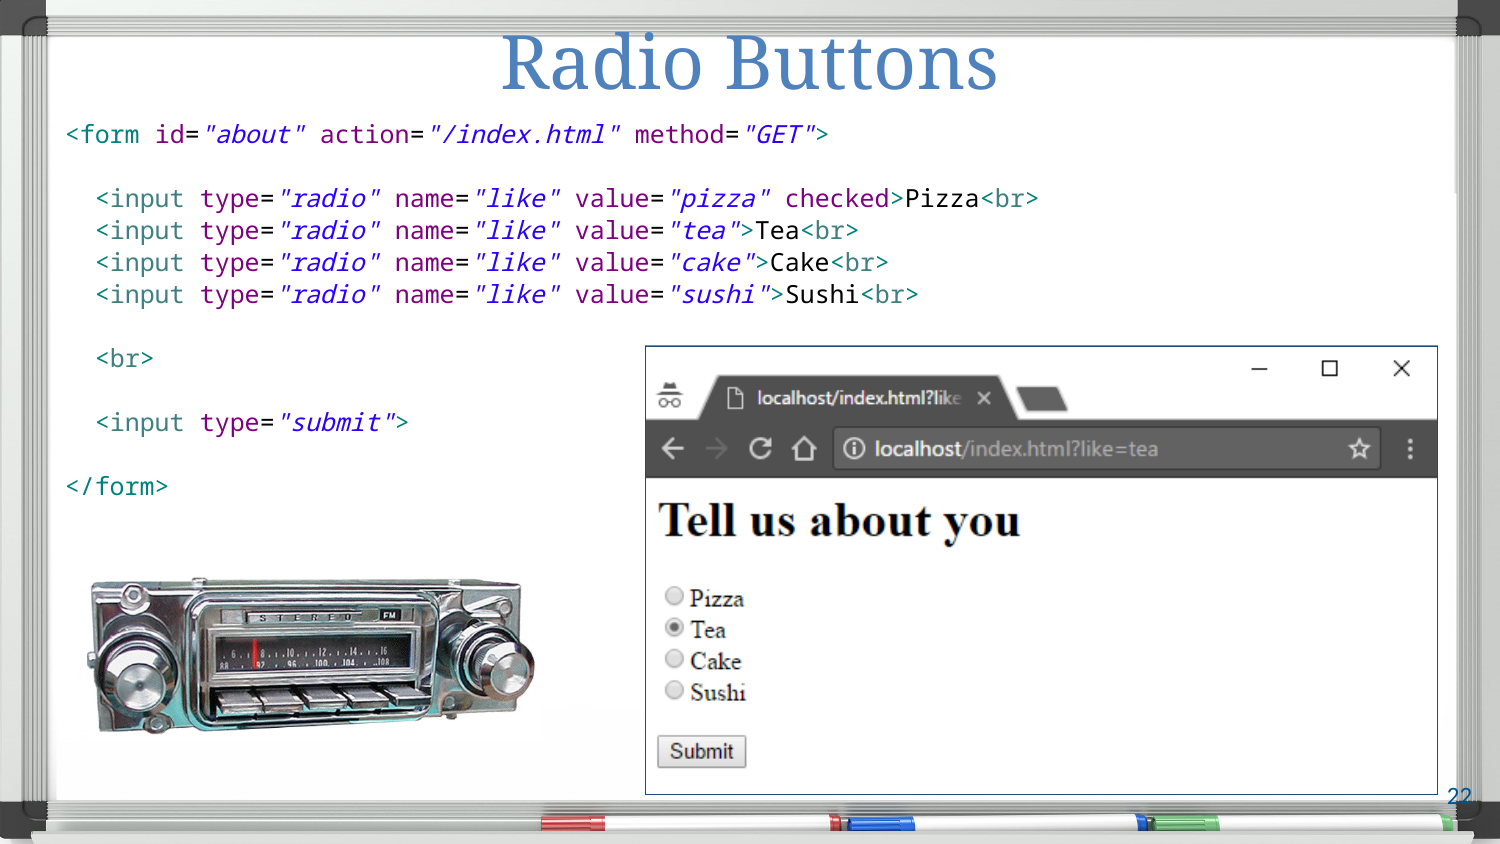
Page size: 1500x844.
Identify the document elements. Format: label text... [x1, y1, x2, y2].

title Radio Buttons [12, 9, 1488, 110]
text_box <form id="about" action="/index.html" method="GET"> <input type="radio" name="like" value="pizza" checked>Pizza<br> <input type="radio" name="like" value="tea">Tea<br> <input type="radio" name="like" value="cake">Cake<br> <input type="radio" name="like" value="sushi">Sushi<br> <br> <input type="submit"> </form> [49, 109, 1325, 509]
slide_number 22 [1387, 771, 1488, 817]
picture [0, 0, 1500, 844]
